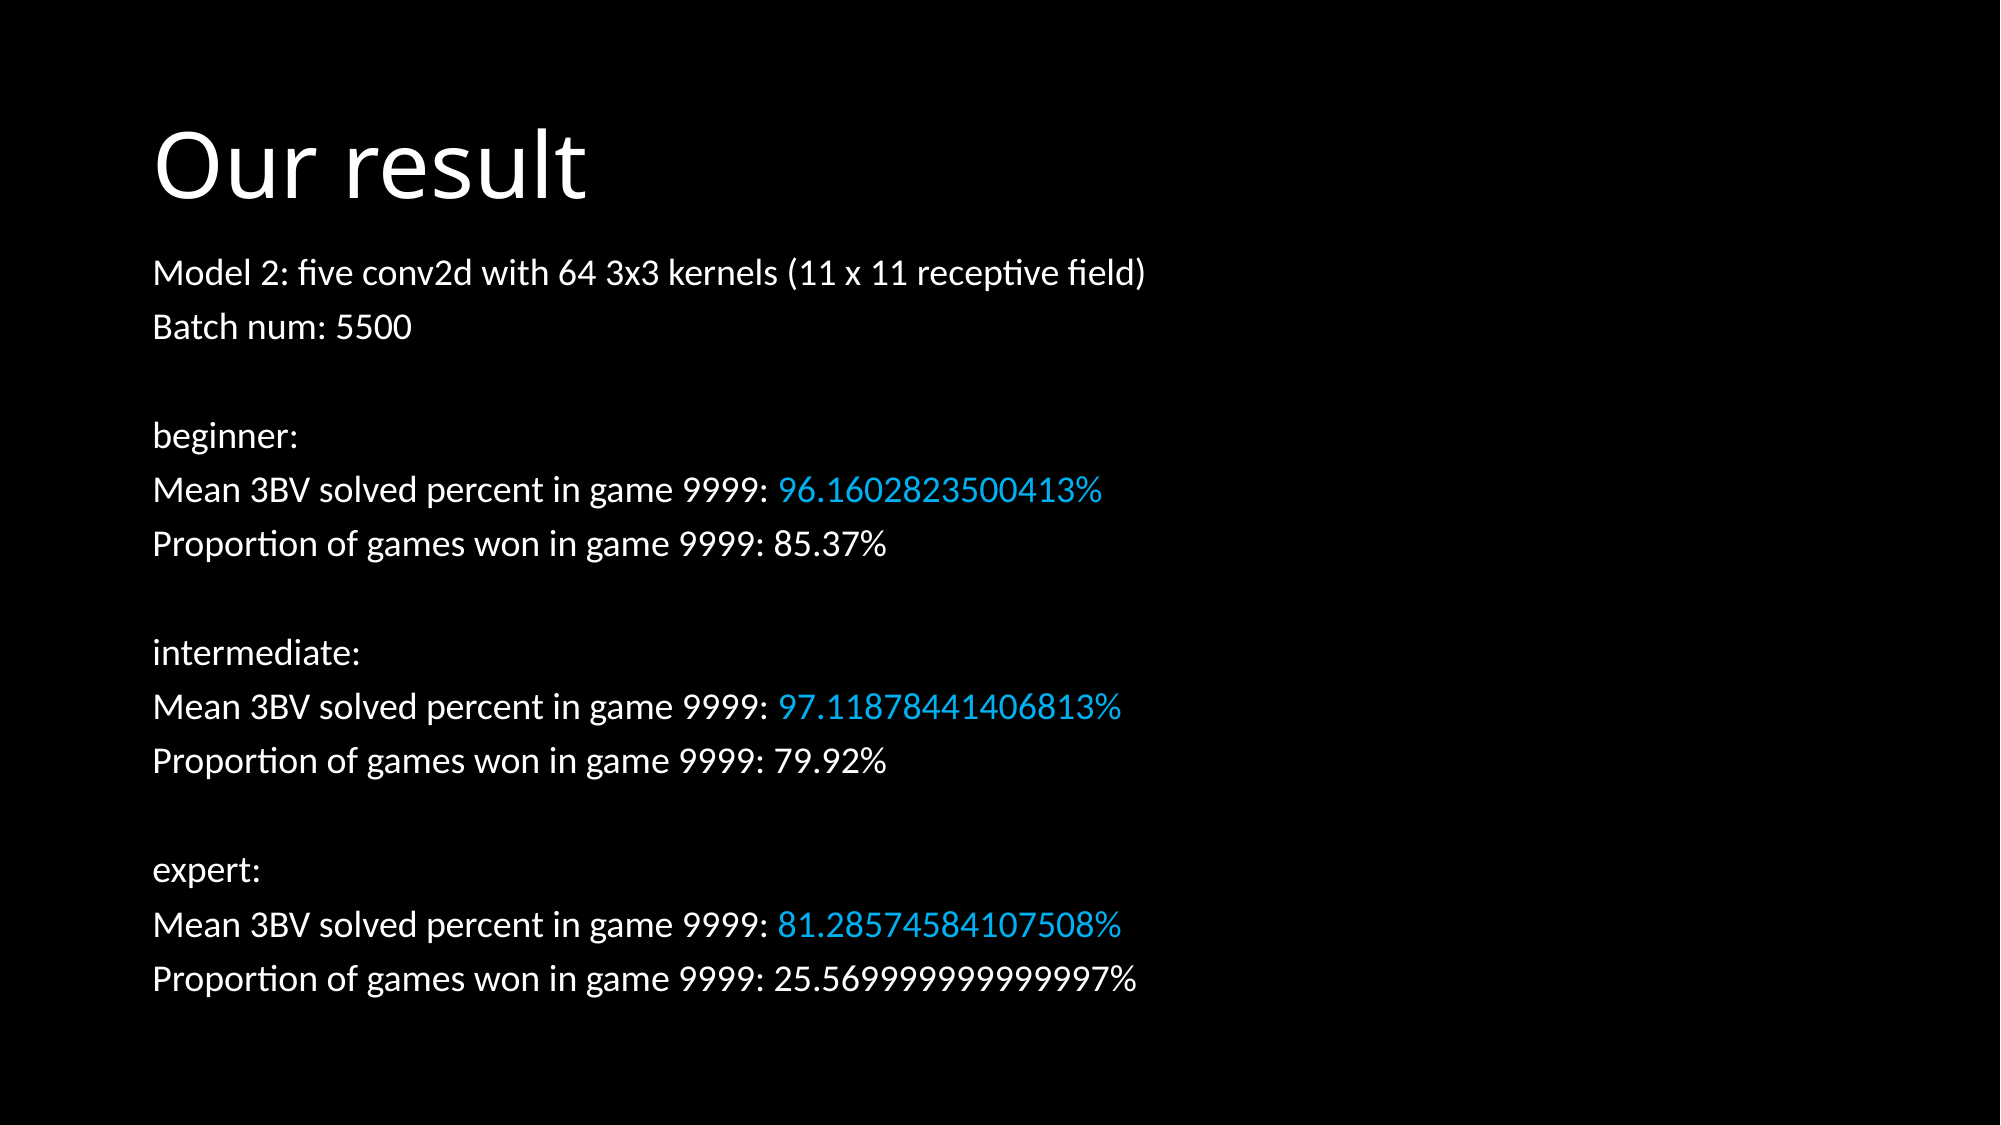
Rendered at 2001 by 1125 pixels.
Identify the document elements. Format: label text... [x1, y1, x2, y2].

list Model 2: five conv2d with 64 3x3 kernels (11 x 11 receptive field) Batch num: 5500 beginner: Mean 3BV solved percent in game 9999: 96.1602823500413% Proportion of games won in game 9999: 85.37% intermediate: Mean 3BV solved percent in game 9999: 97.11878441406813% Proportion of games won in game 9999: 79.92% expert: Mean 3BV solved percent in game 9999: 81.28574584107508% Proportion of games won in game 9999: 25.569999999999997% [137, 244, 1863, 1014]
title Our result [137, 59, 1863, 244]
